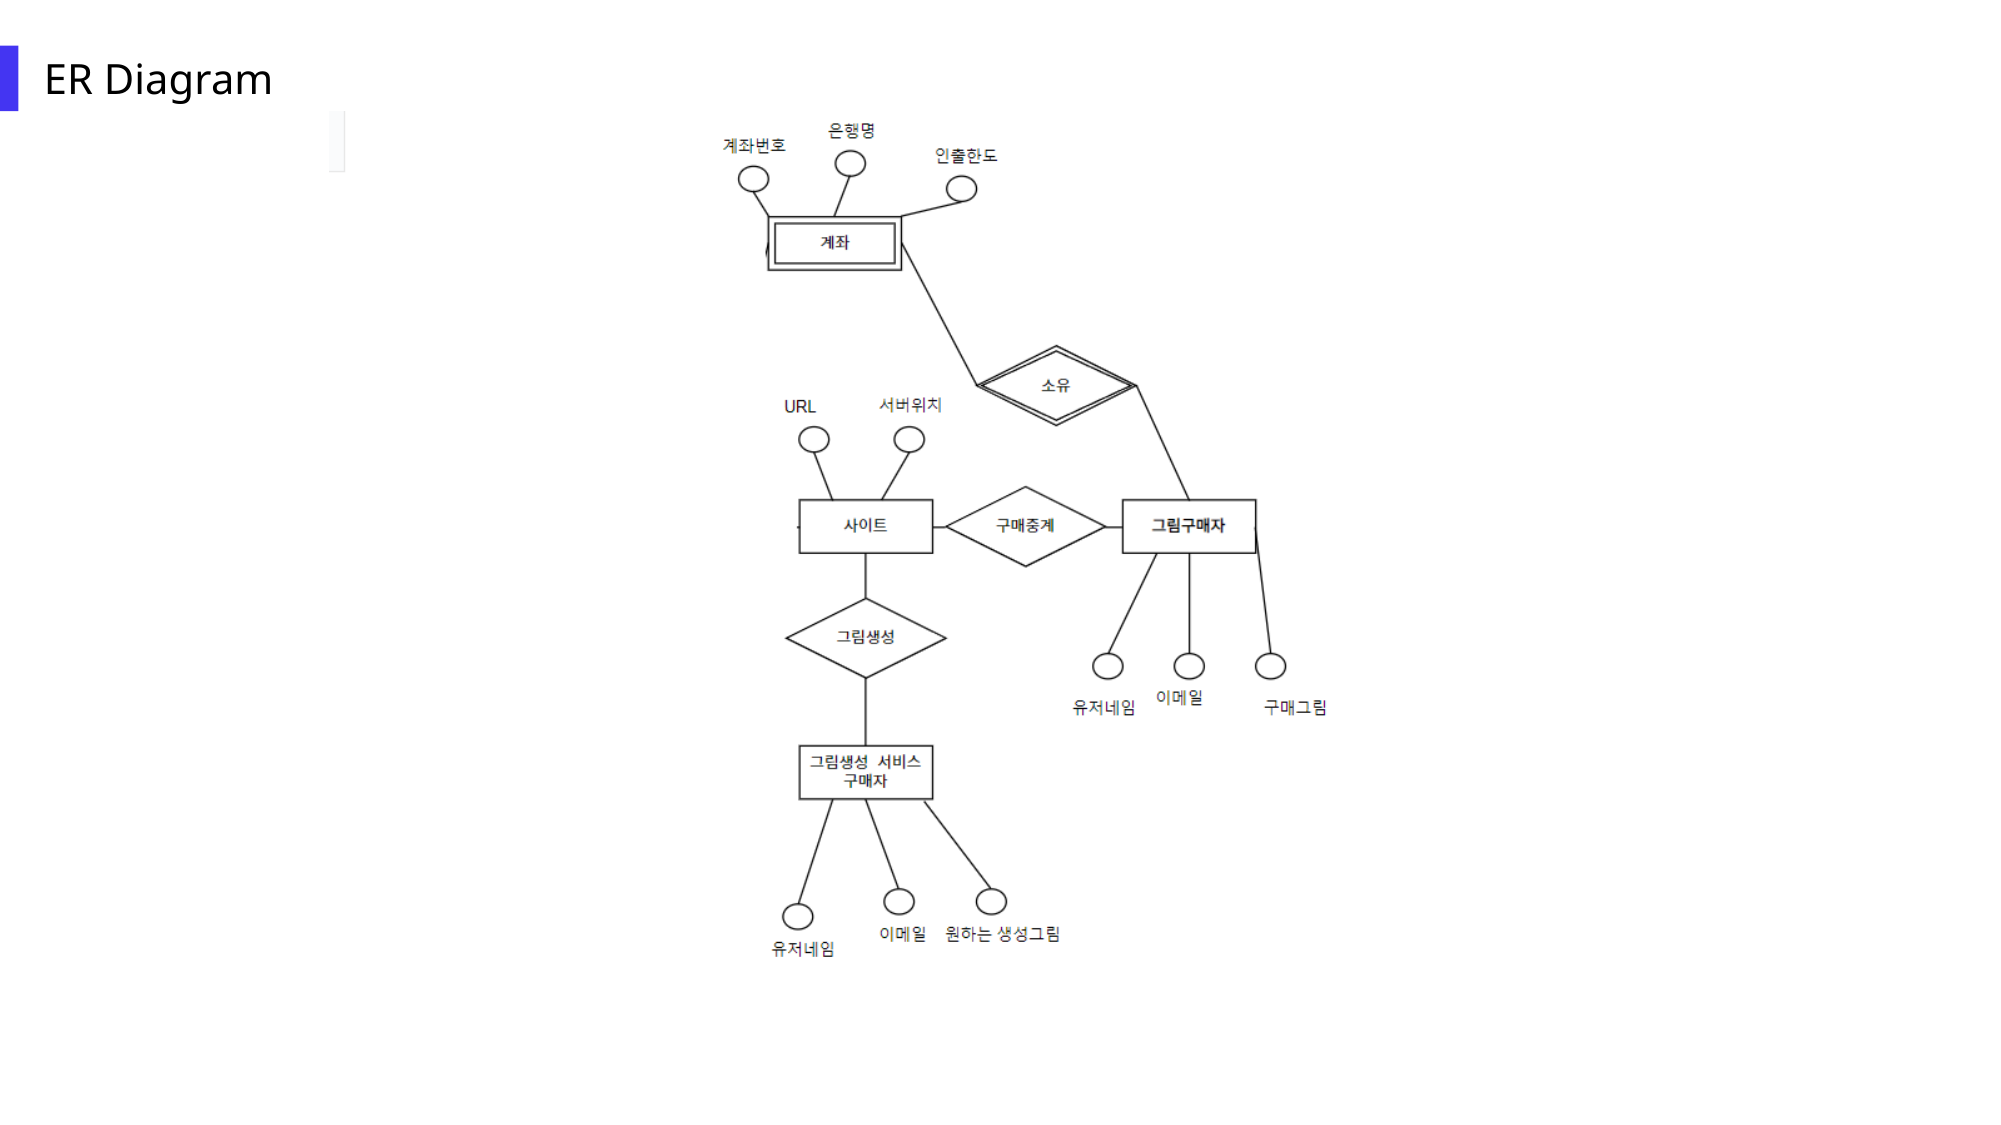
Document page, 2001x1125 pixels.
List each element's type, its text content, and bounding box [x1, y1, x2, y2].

text_box [0, 44, 19, 112]
picture [329, 111, 1399, 962]
text_box ER Diagram [19, 45, 432, 111]
